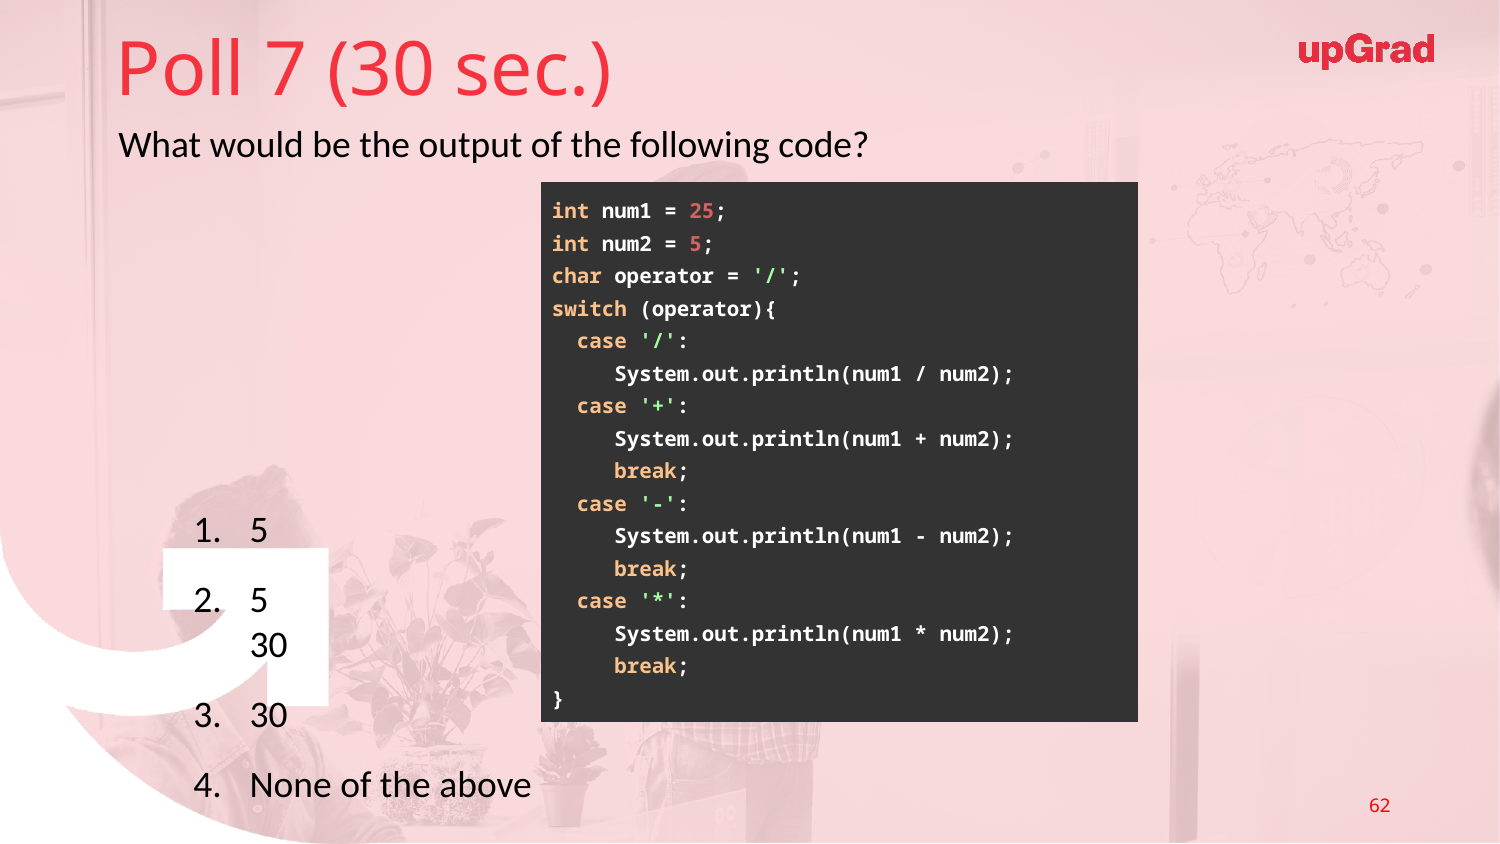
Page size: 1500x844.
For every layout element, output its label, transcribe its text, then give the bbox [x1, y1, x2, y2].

table_header int num1 = 25; int num2 = 5; char operator = '/'; switch (operator){ case '/': System.out.println(num1 / num2); case '+': System.out.println(num1 + num2); break; case '-': System.out.println(num1 - num2); break; case '*': System.out.println(num1 * num2); break; } [541, 182, 1138, 722]
picture [1299, 33, 1434, 70]
text_box 62 [1068, 782, 1406, 828]
text_box Poll 7 (30 sec.) [104, 0, 1006, 112]
text_box [0, 0, 1500, 844]
text_box What would be the output of the following code? 5 5 30 30 None of the above [103, 112, 1232, 827]
